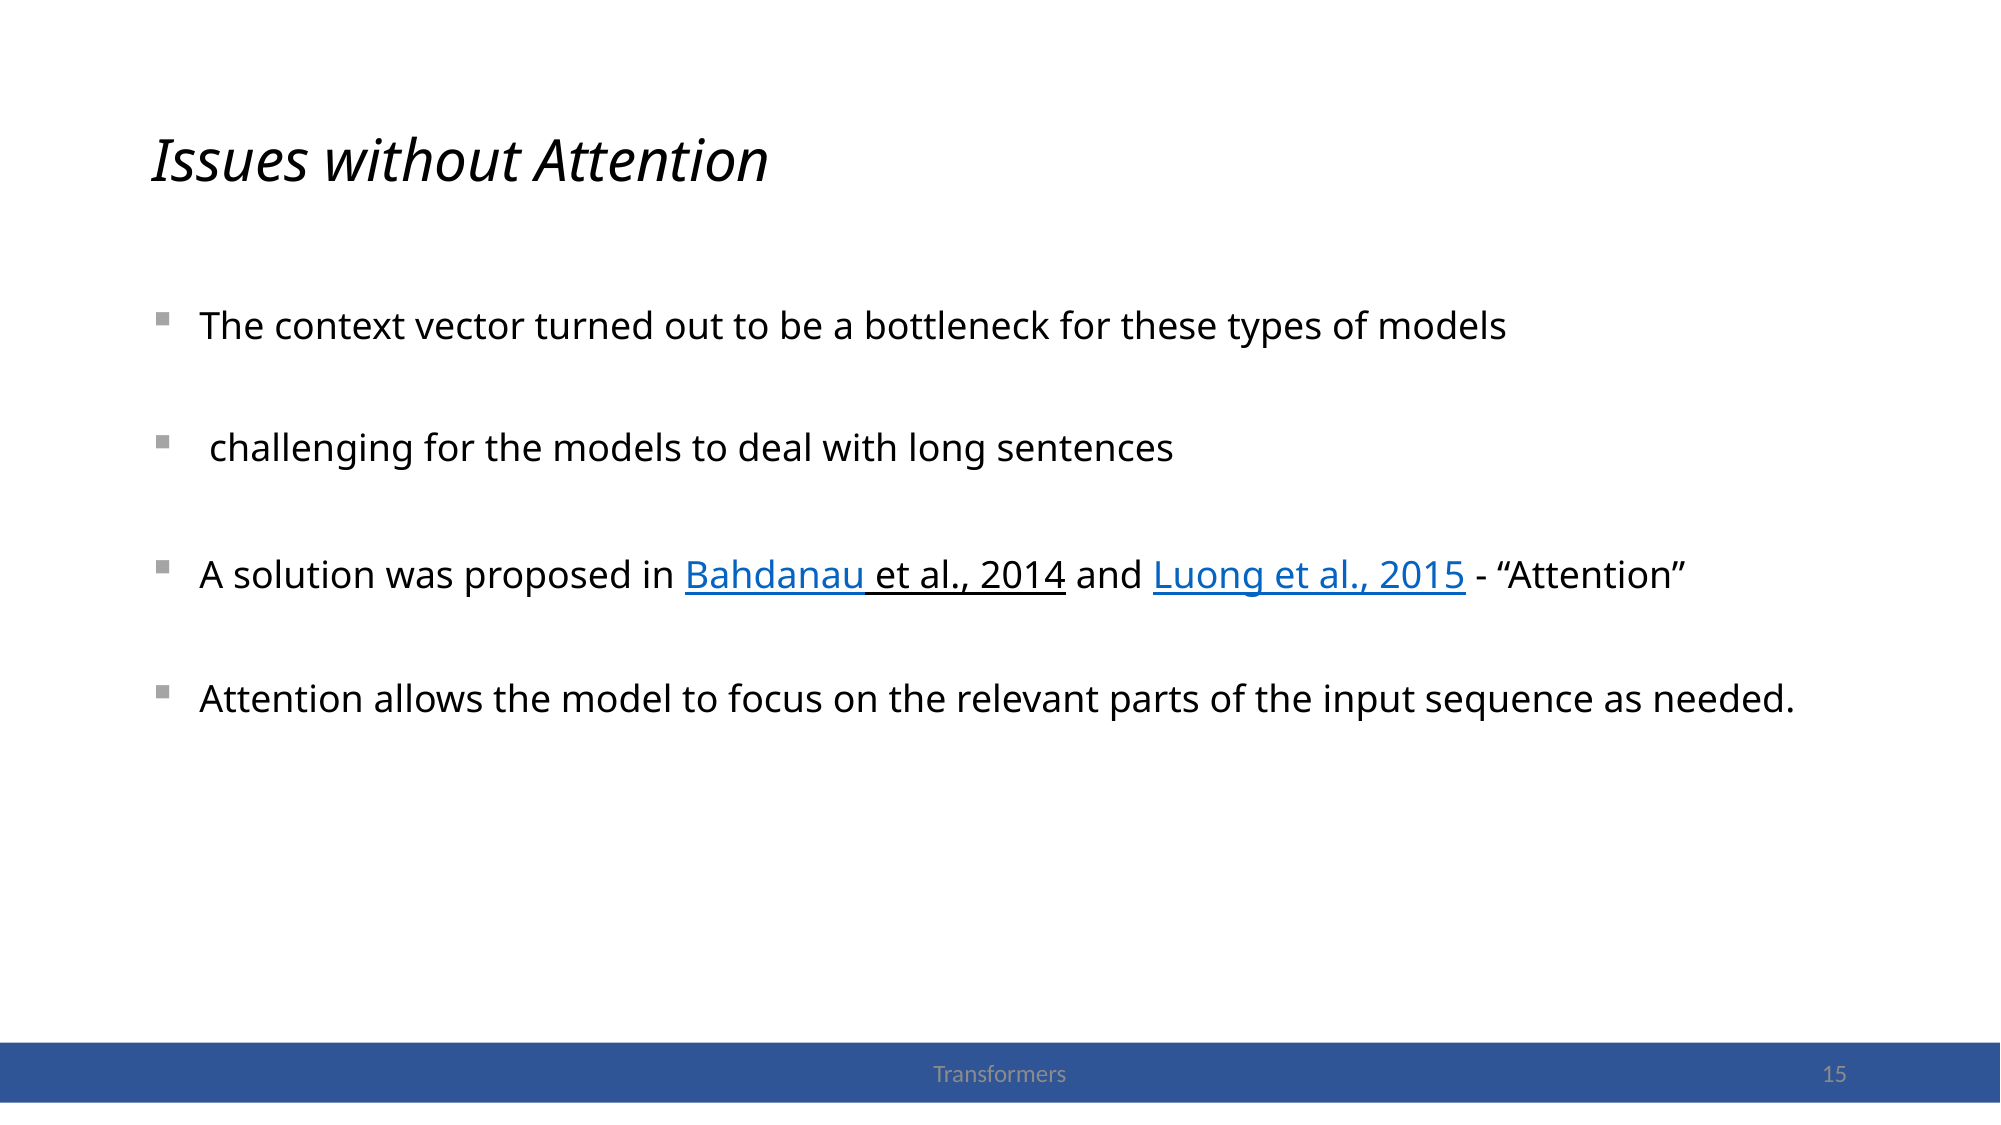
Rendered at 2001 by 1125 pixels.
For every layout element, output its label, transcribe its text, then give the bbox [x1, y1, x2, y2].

footer Transformers [0, 1042, 1412, 1103]
list The context vector turned out to be a bottleneck for these types of models challenging for the models to deal with long sentences A solution was proposed in Bahdanau et al., 2014 and Luong et al., 2015 - “Attention” Attention allows the model to focus on the relevant parts of the input sequence as needed. [137, 299, 1863, 953]
footer Transformers [1863, 1042, 2000, 1103]
slide_number 15 [1412, 1042, 1863, 1103]
title Issues without Attention [137, 53, 1863, 271]
